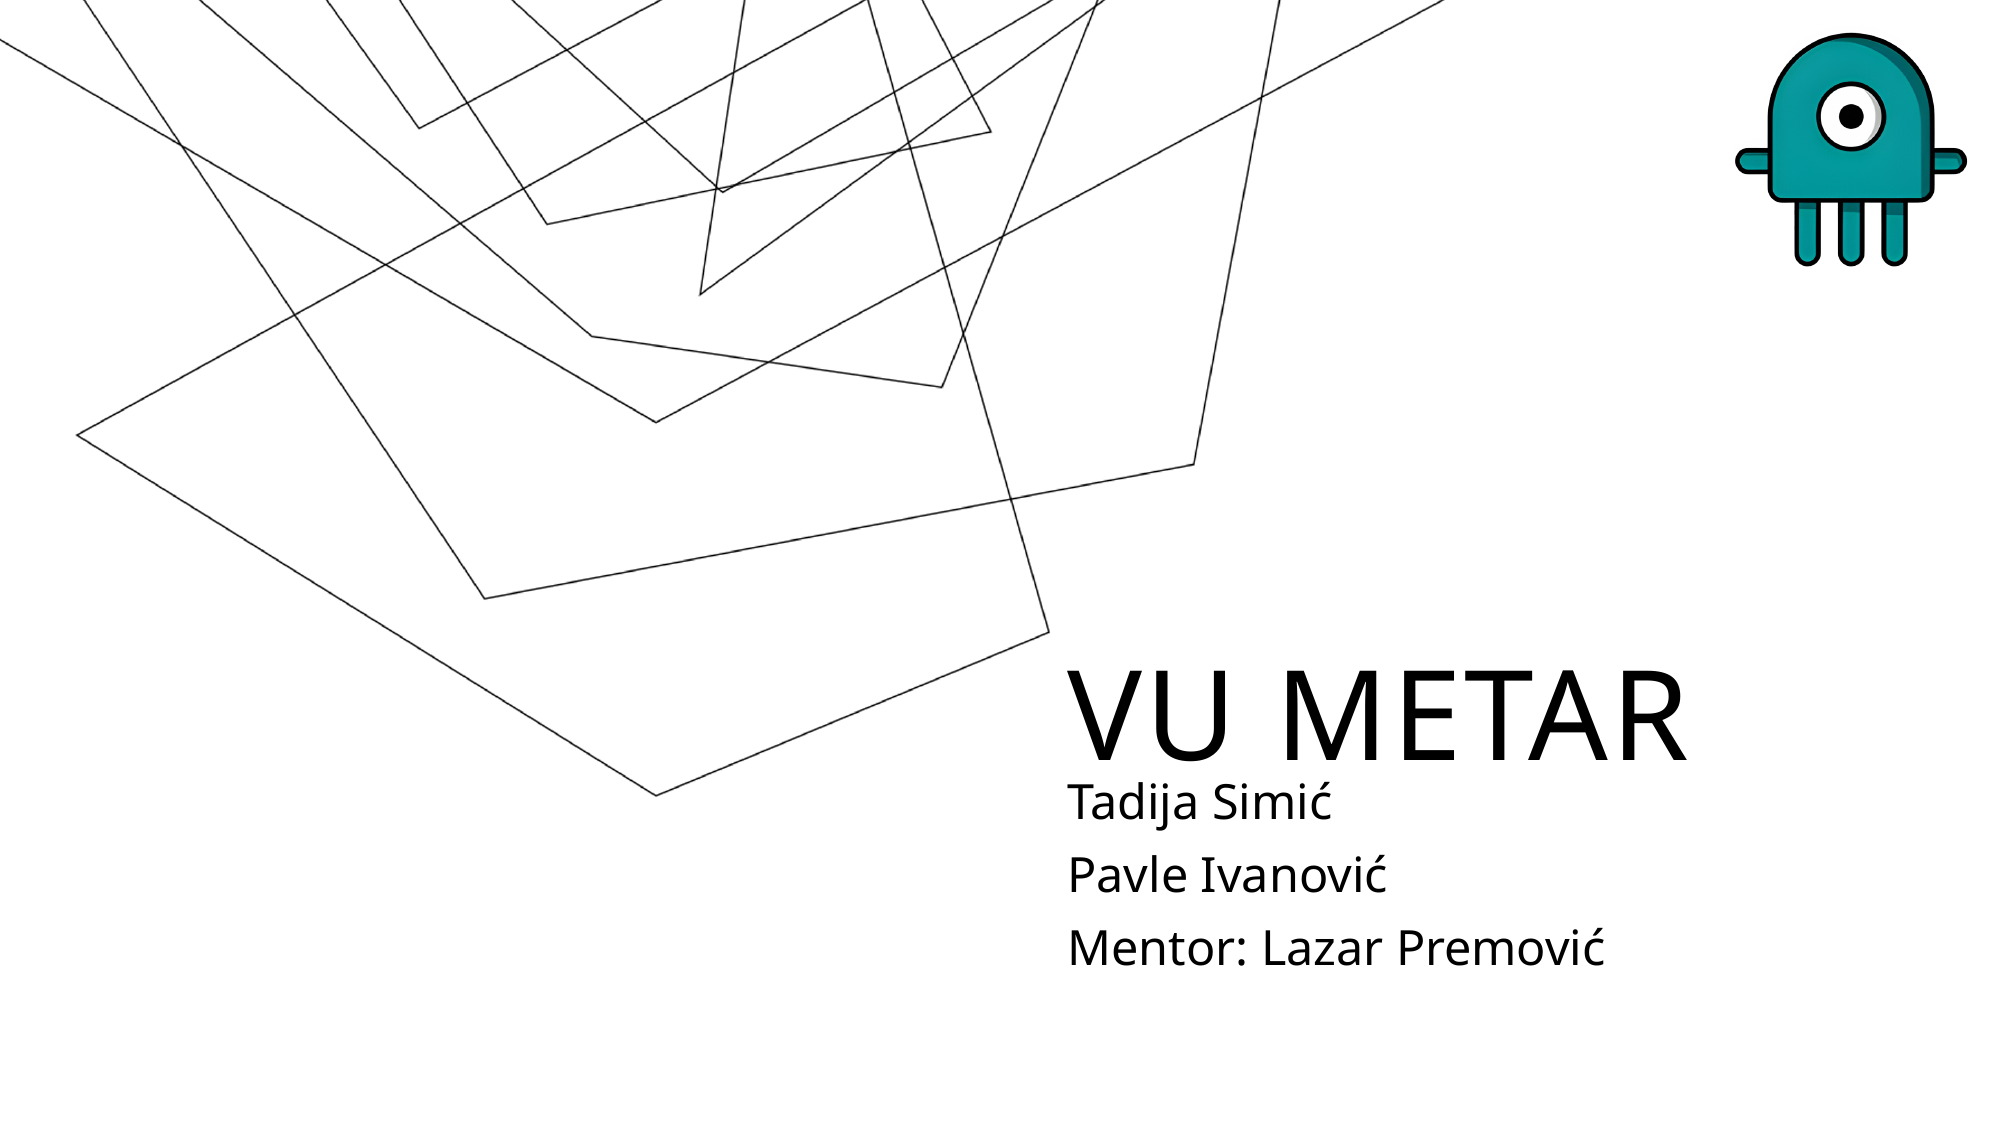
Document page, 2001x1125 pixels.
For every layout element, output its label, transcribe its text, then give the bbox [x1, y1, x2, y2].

title VU metar [1052, 611, 1864, 770]
subtitle Tadija Simić Pavle Ivanović Mentor: Lazar Premović [1052, 770, 1864, 985]
picture [0, 0, 1557, 830]
picture [1701, 0, 2000, 299]
